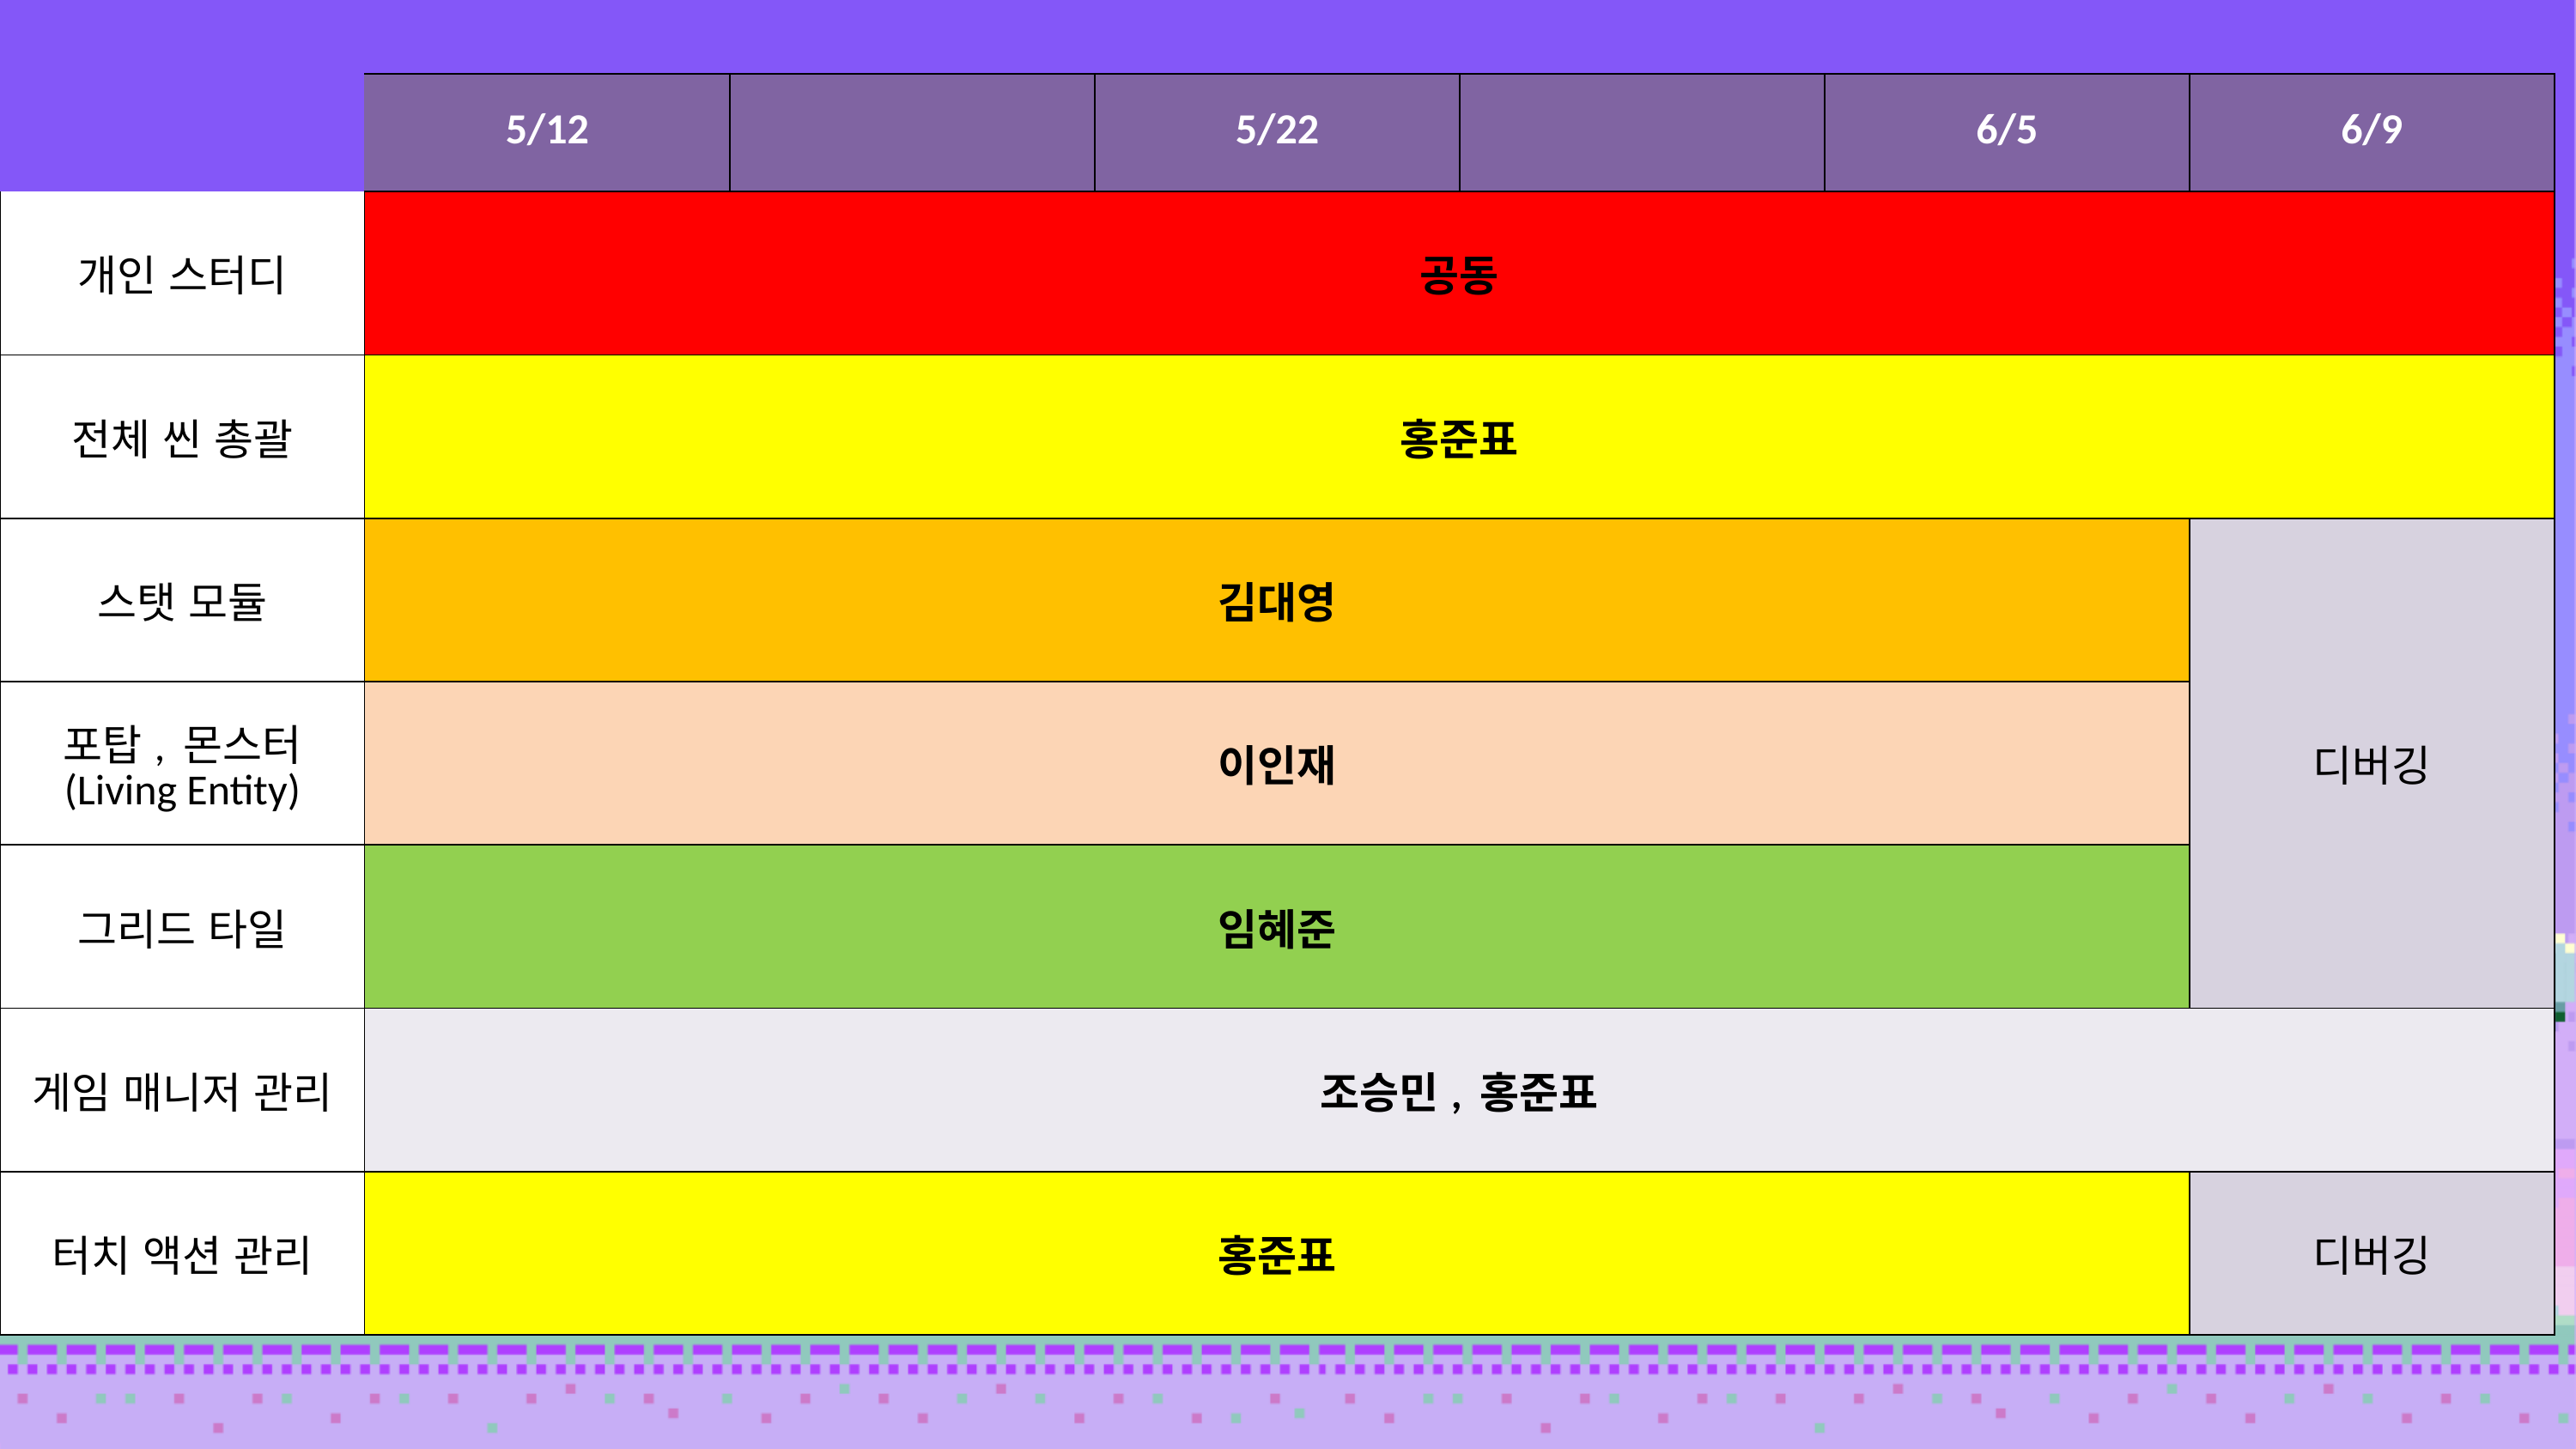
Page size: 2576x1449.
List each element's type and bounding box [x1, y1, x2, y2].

text_box [0, 0, 2576, 1449]
text_box [2060, 704, 2391, 909]
text_box [431, 373, 593, 536]
